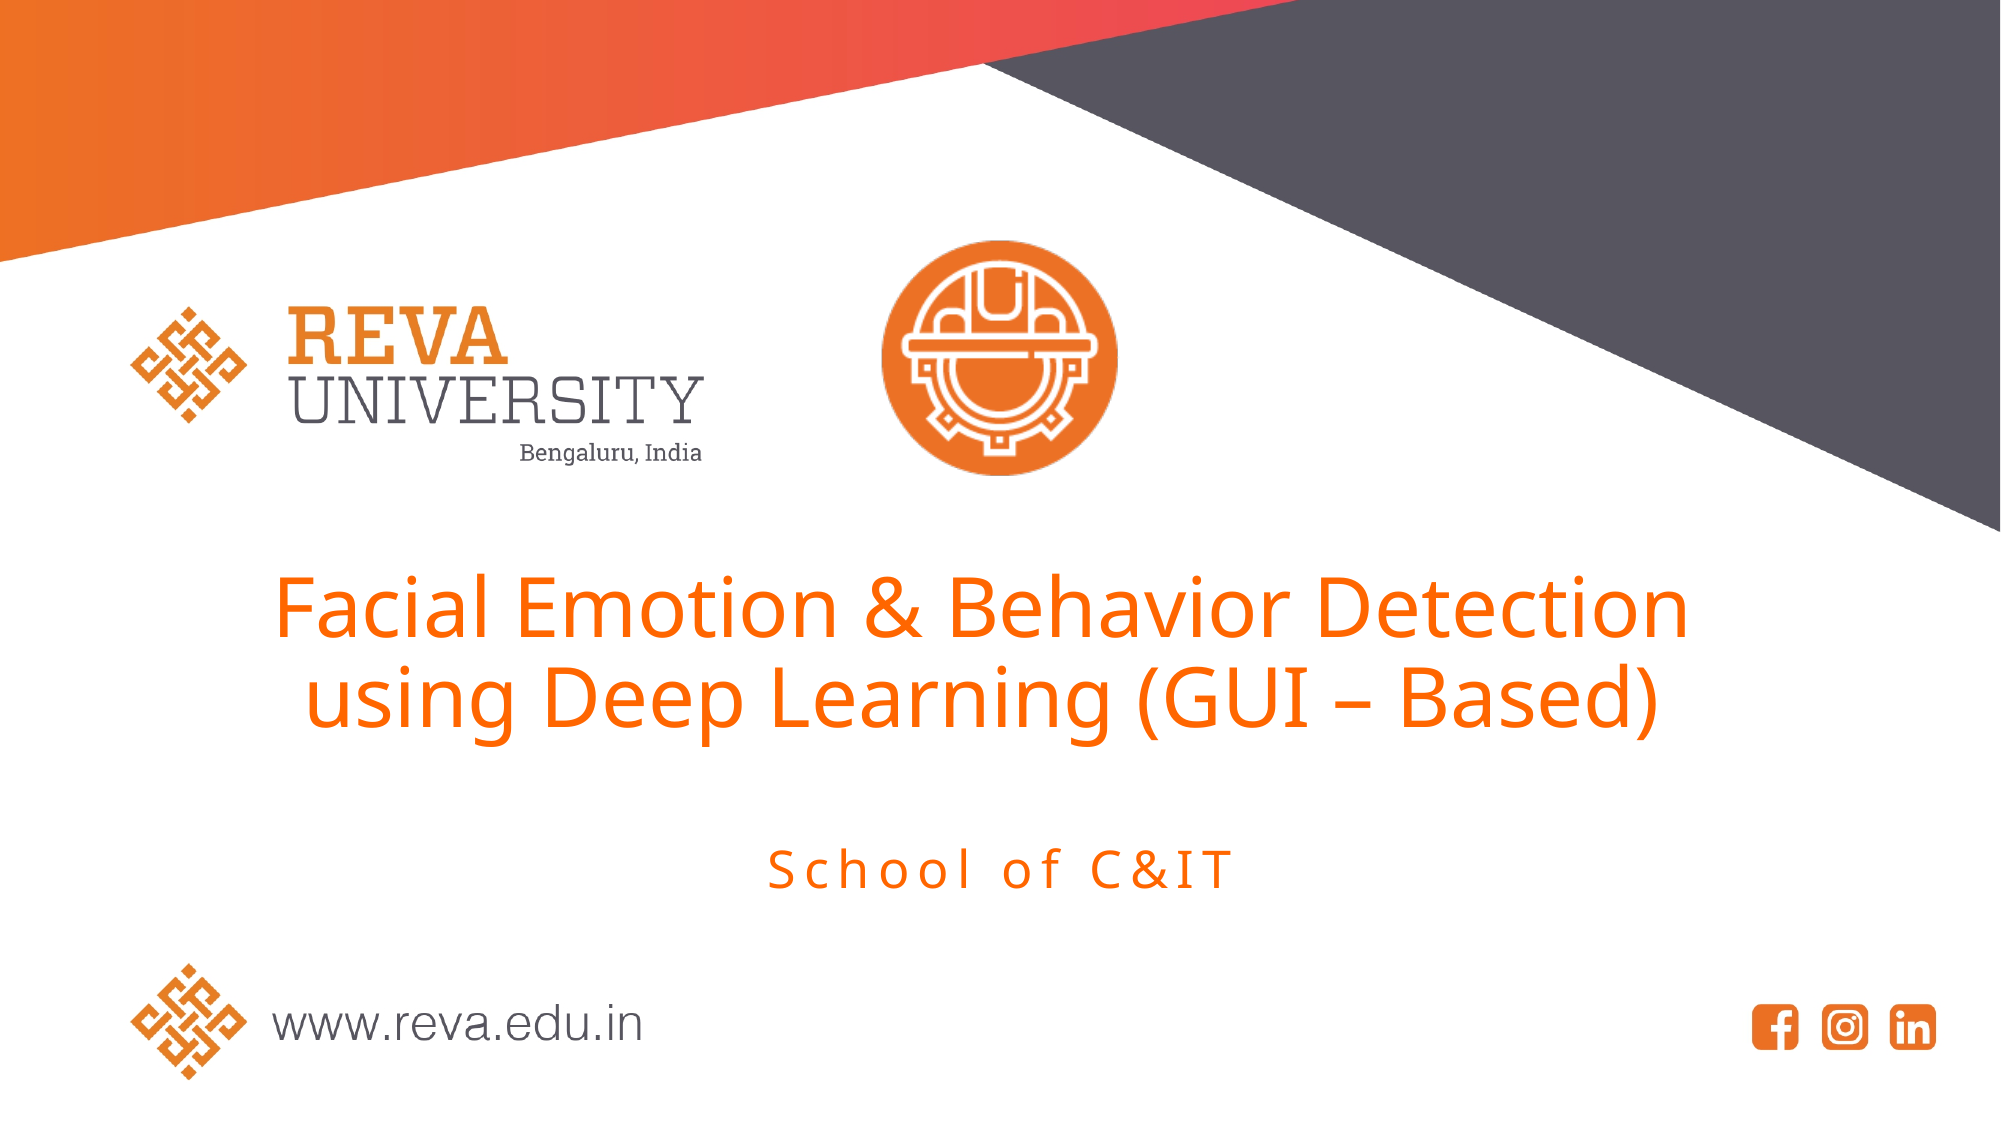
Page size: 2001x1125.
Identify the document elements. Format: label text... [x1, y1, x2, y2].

list School of C&IT [445, 834, 1555, 902]
picture [0, 0, 2001, 1125]
title Facial Emotion & Behavior Detection using Deep Learning (GUI – Based) [173, 512, 1792, 800]
